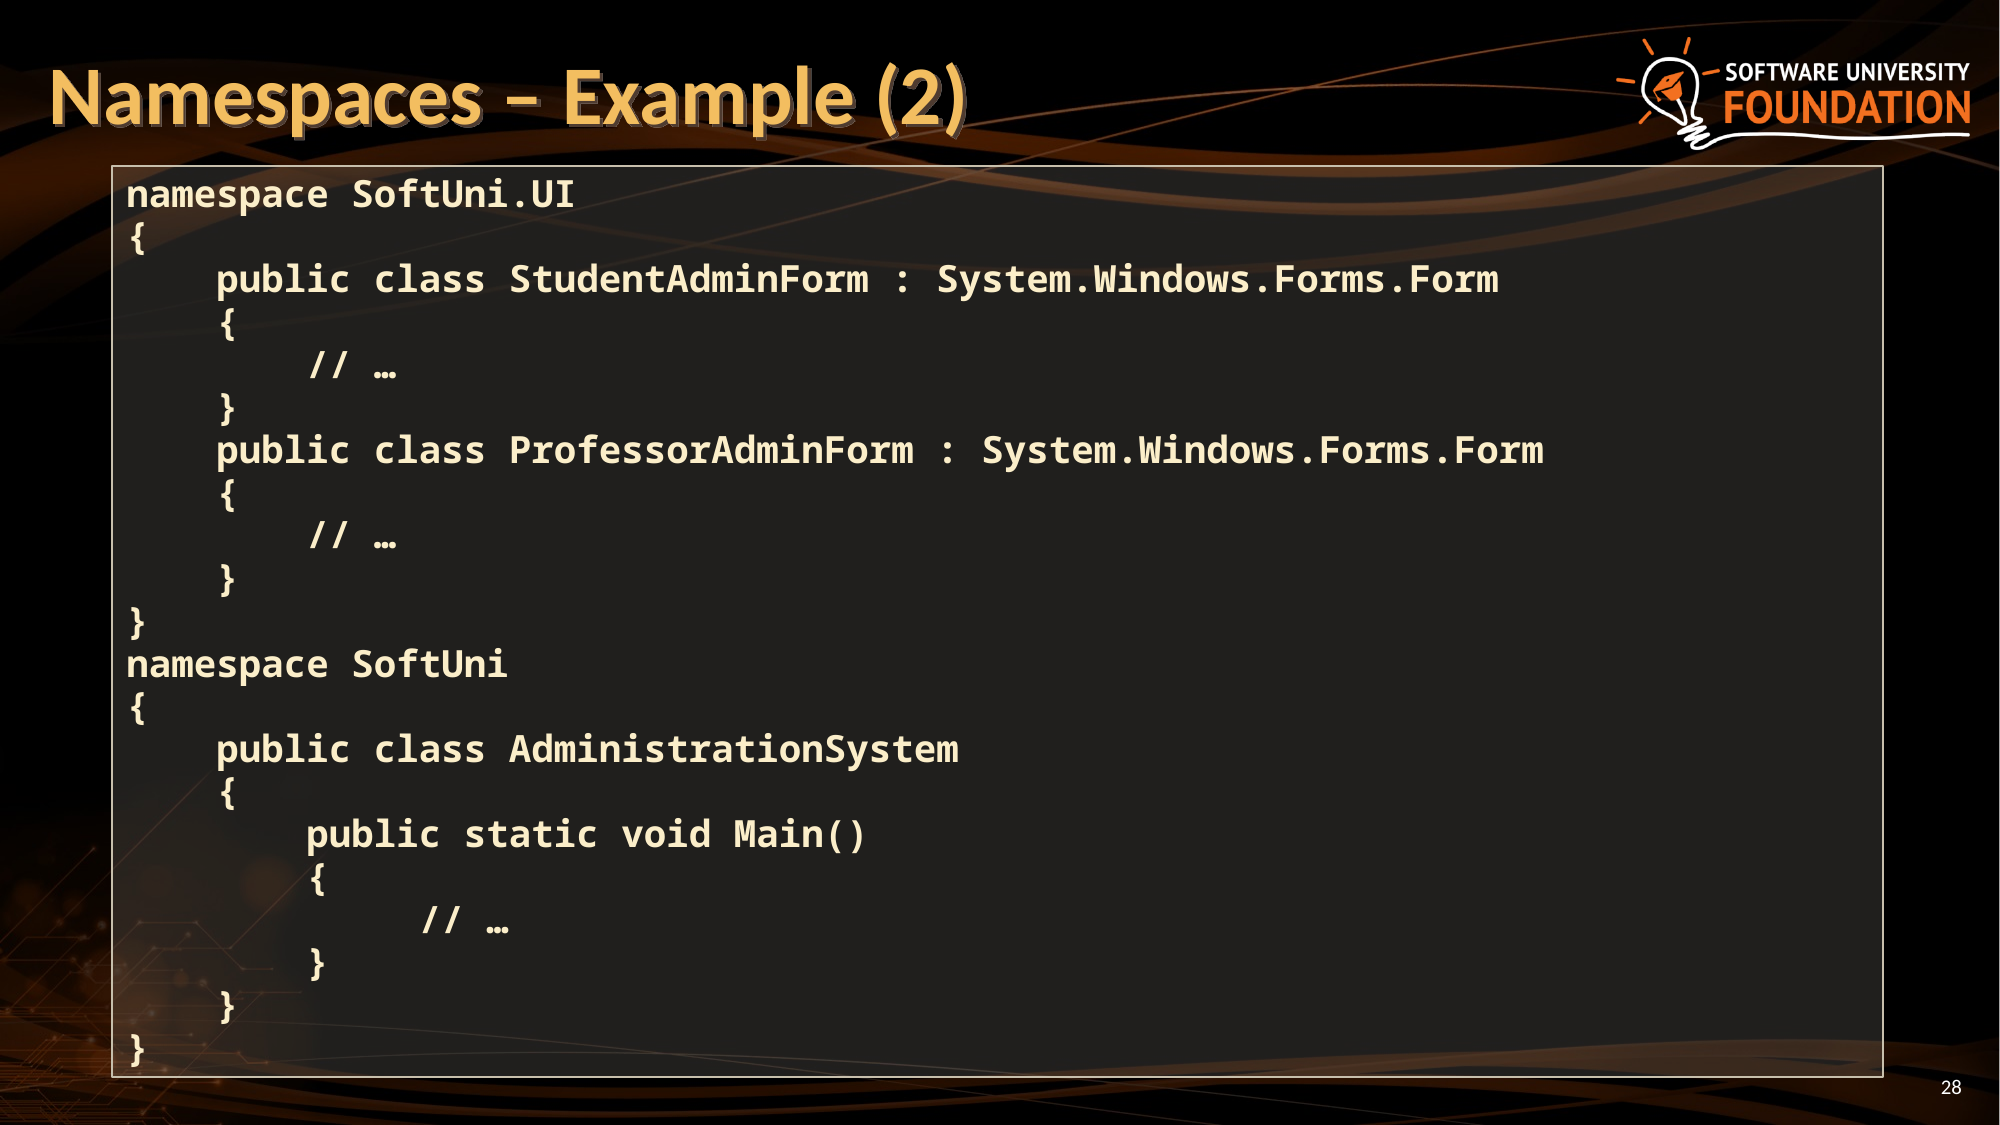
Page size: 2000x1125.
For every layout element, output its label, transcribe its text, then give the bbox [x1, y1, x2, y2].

picture [0, 0, 2000, 1125]
text_box namespace SoftUni.UI { public class StudentAdminForm : System.Windows.Forms.Form { // … } public class ProfessorAdminForm : System.Windows.Forms.Form { // … } } namespace SoftUni { public class AdministrationSystem { public static void Main() { // … } } } [111, 165, 1883, 1078]
title Namespaces – Example (2) [30, 6, 1602, 189]
slide_number 28 [1897, 1070, 1968, 1103]
